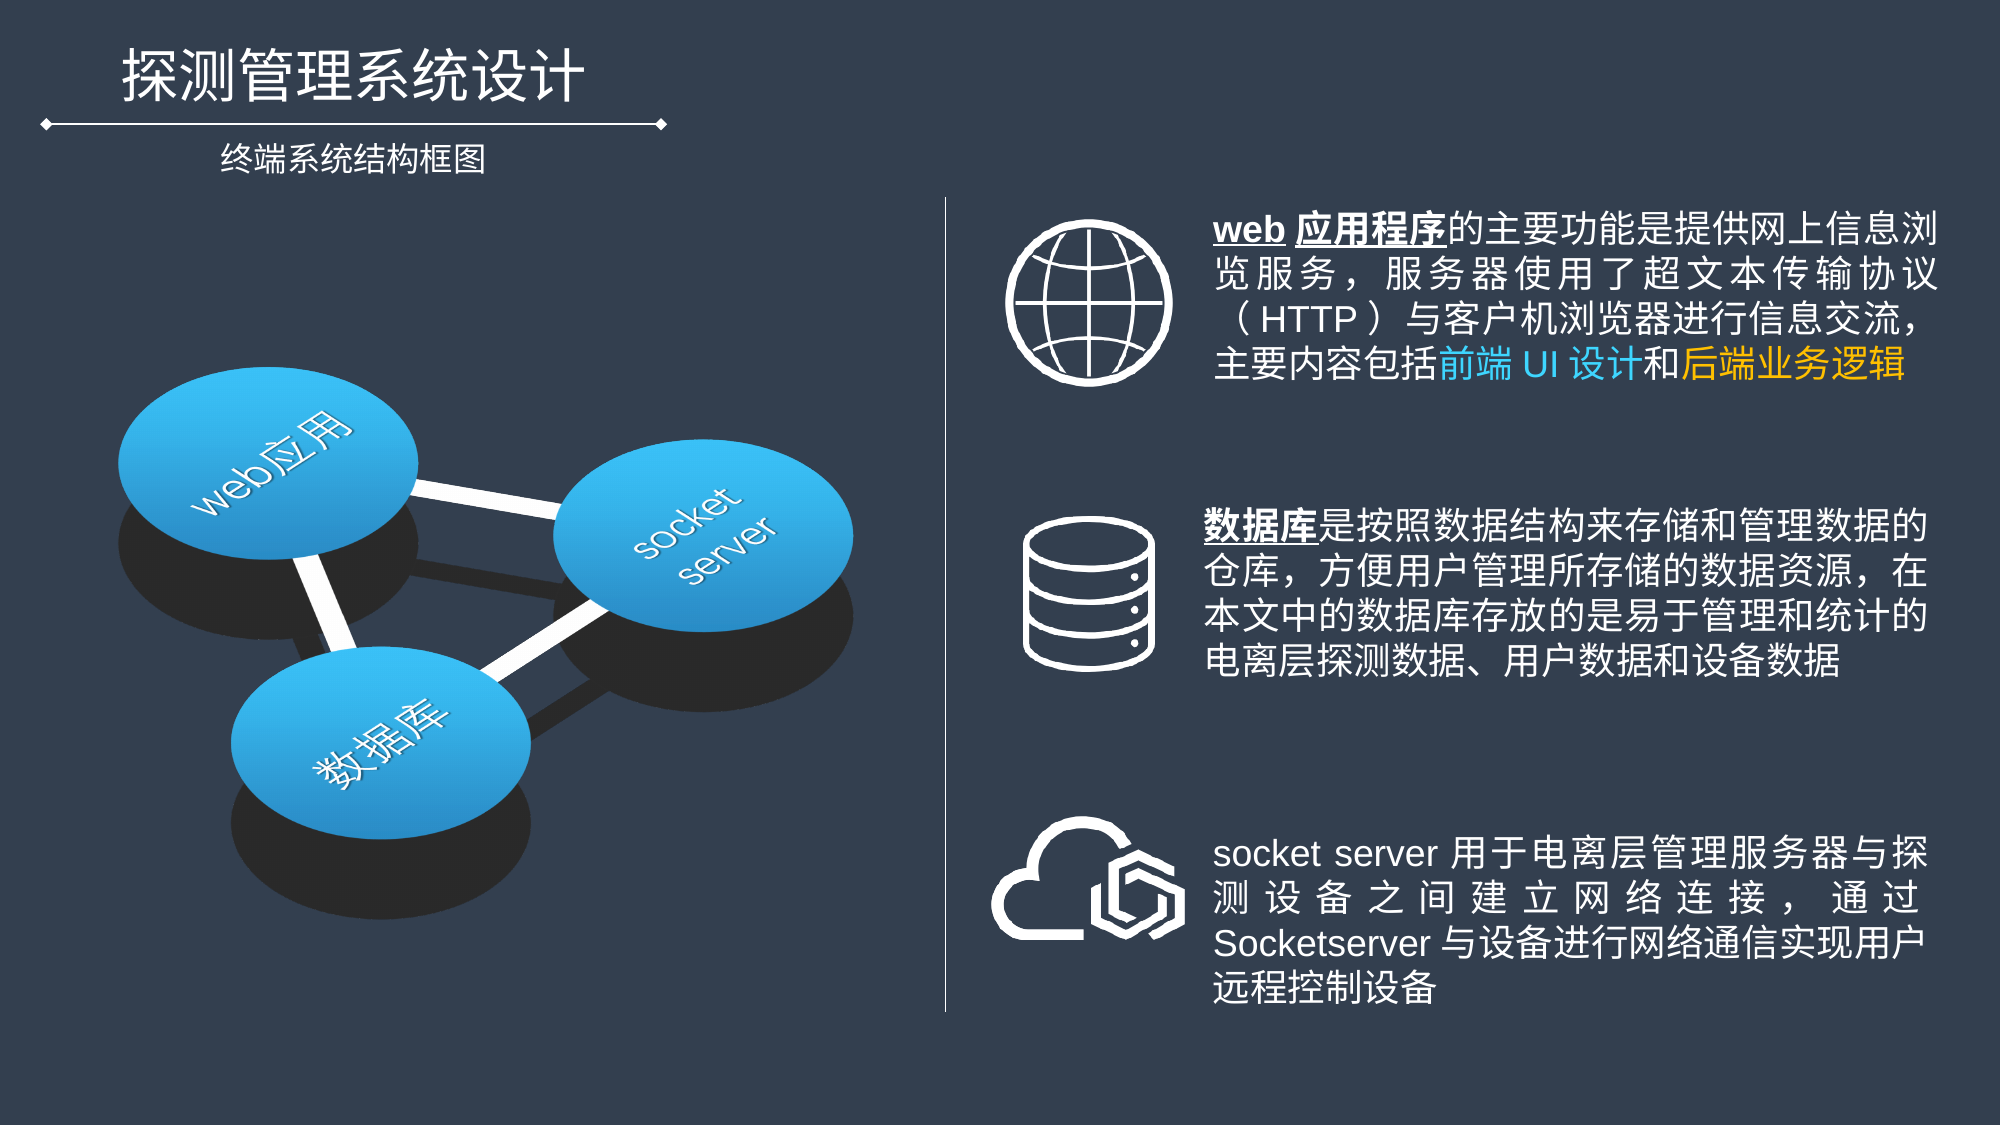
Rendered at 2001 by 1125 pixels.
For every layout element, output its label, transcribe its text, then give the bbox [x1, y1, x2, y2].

picture [999, 213, 1178, 392]
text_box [46, 36, 661, 180]
picture [987, 795, 1189, 960]
picture [1006, 512, 1171, 675]
text_box web应用程序的主要功能是提供网上信息浏览服务，服务器使用了超文本传输协议（HTTP）与客户机浏览器进行信息交流，主要内容包括前端UI设计和后端业务逻辑 [1198, 197, 1954, 392]
text_box socket server用于电离层管理服务器与探测设备之间建立网络连接，通过Socketserver与设备进行网络通信实现用户远程控制设备 [1198, 821, 1945, 1017]
picture [55, 326, 916, 960]
text_box 数据库是按照数据结构来存储和管理数据的仓库，方便用户管理所存储的数据资源，在本文中的数据库存放的是易于管理和统计的电离层探测数据、用户数据和设备数据 [1188, 495, 1945, 690]
